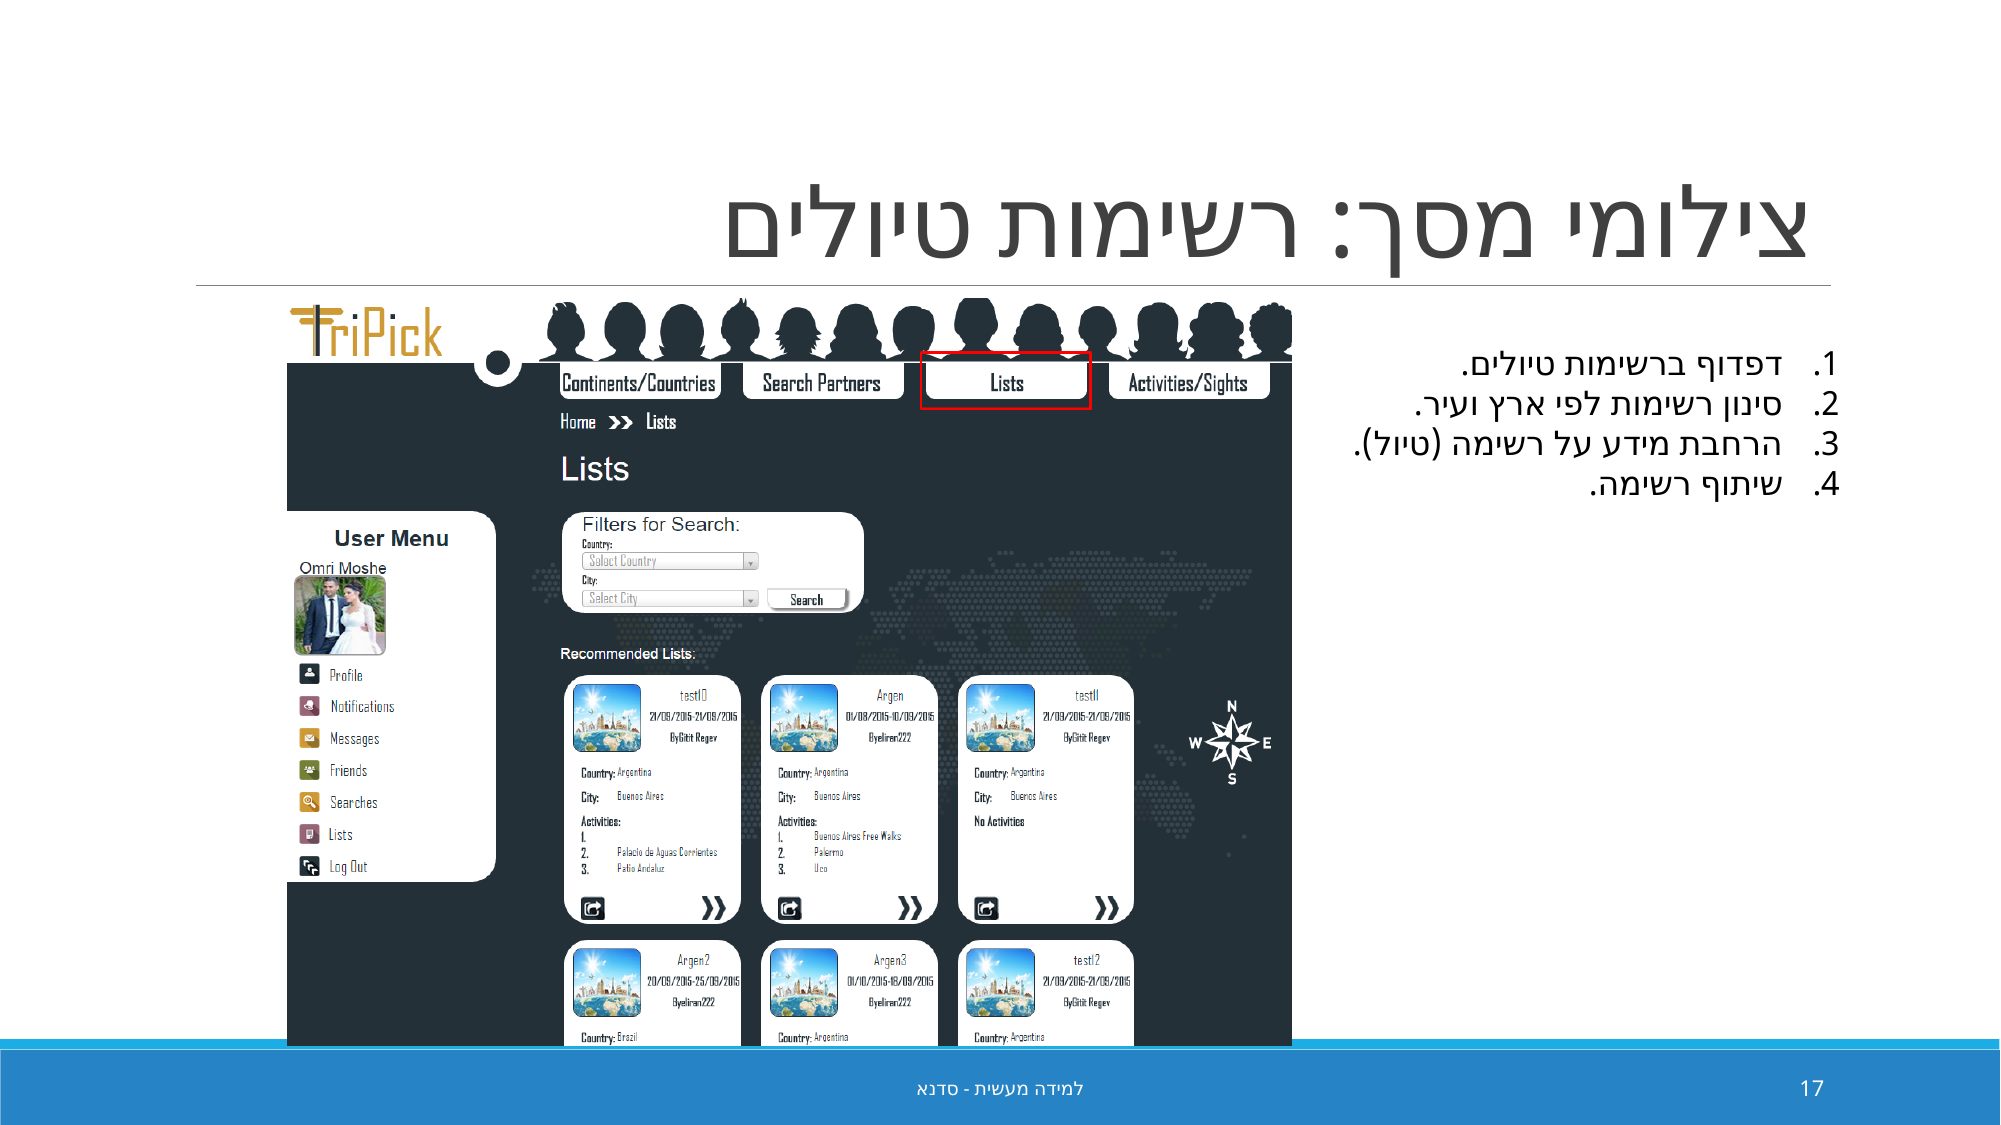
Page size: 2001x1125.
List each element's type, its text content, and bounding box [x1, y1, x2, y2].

picture [287, 298, 1293, 1047]
footer למידה מעשית - סדנא [604, 1059, 1396, 1120]
text_box דפדוף ברשימות טיולים. סינון רשימות לפי ארץ ועיר. הרחבת מידע על רשימה (טיול). שיתוף רשימה. [1334, 334, 1855, 510]
title צילומי מסך: רשימות טיולים [180, 47, 1830, 285]
slide_number 17 [1624, 1059, 1840, 1120]
